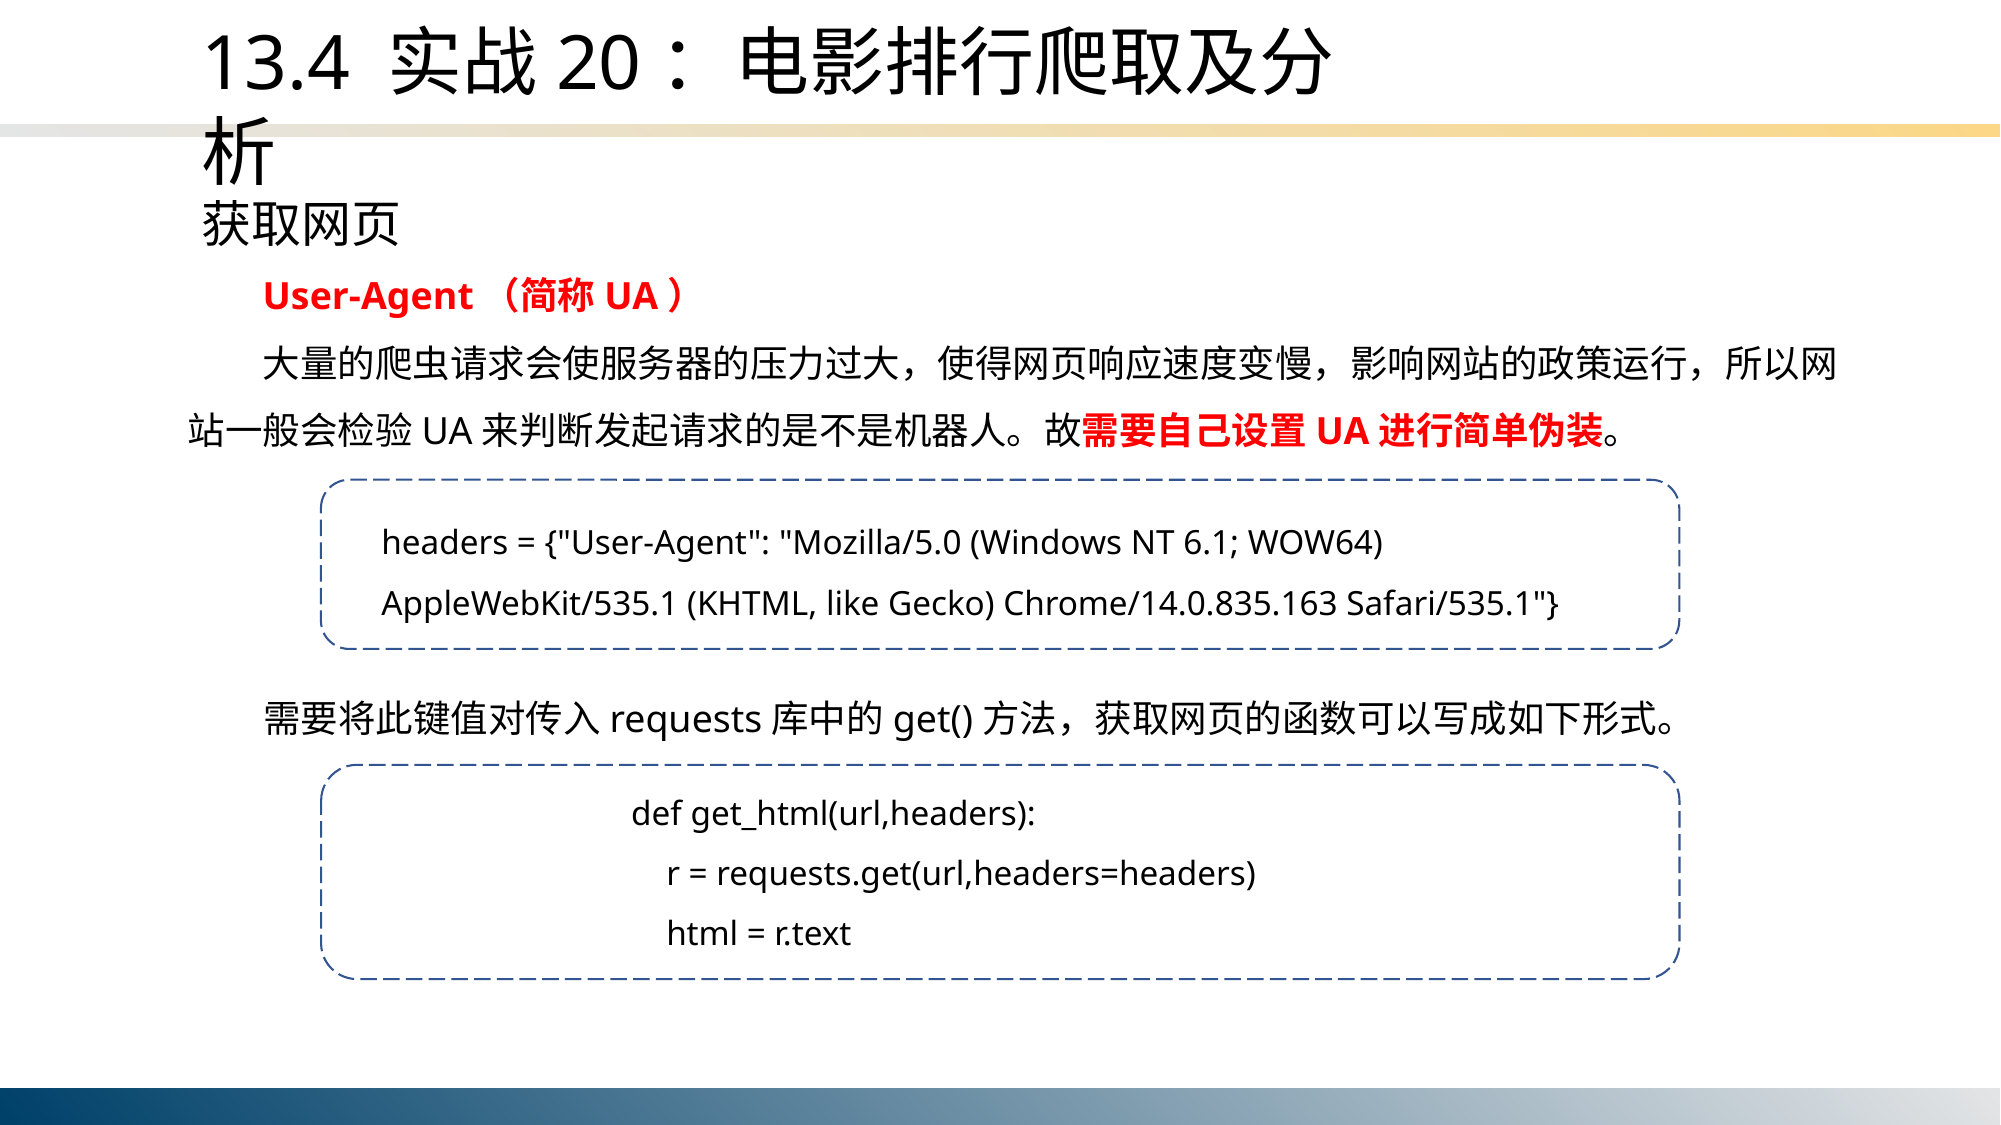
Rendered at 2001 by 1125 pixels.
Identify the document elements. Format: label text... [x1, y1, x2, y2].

text_box [319, 478, 1681, 650]
text_box 13.4 实战20：电影排行爬取及分析 [186, 7, 1400, 203]
text_box 获取网页 [186, 184, 1134, 242]
text_box User-Agent（简称UA） 大量的爬虫请求会使服务器的压力过大，使得网页响应速度变慢，影响网站的政策运行，所以网站一般会检验UA来判断发起请求的是不是机器人。故需要自己设置UA进行简单伪装。 [144, 242, 1855, 460]
text_box 需要将此键值对传入requests库中的get()方法，获取网页的函数可以写成如下形式。 [145, 665, 1856, 748]
text_box [320, 763, 1681, 981]
